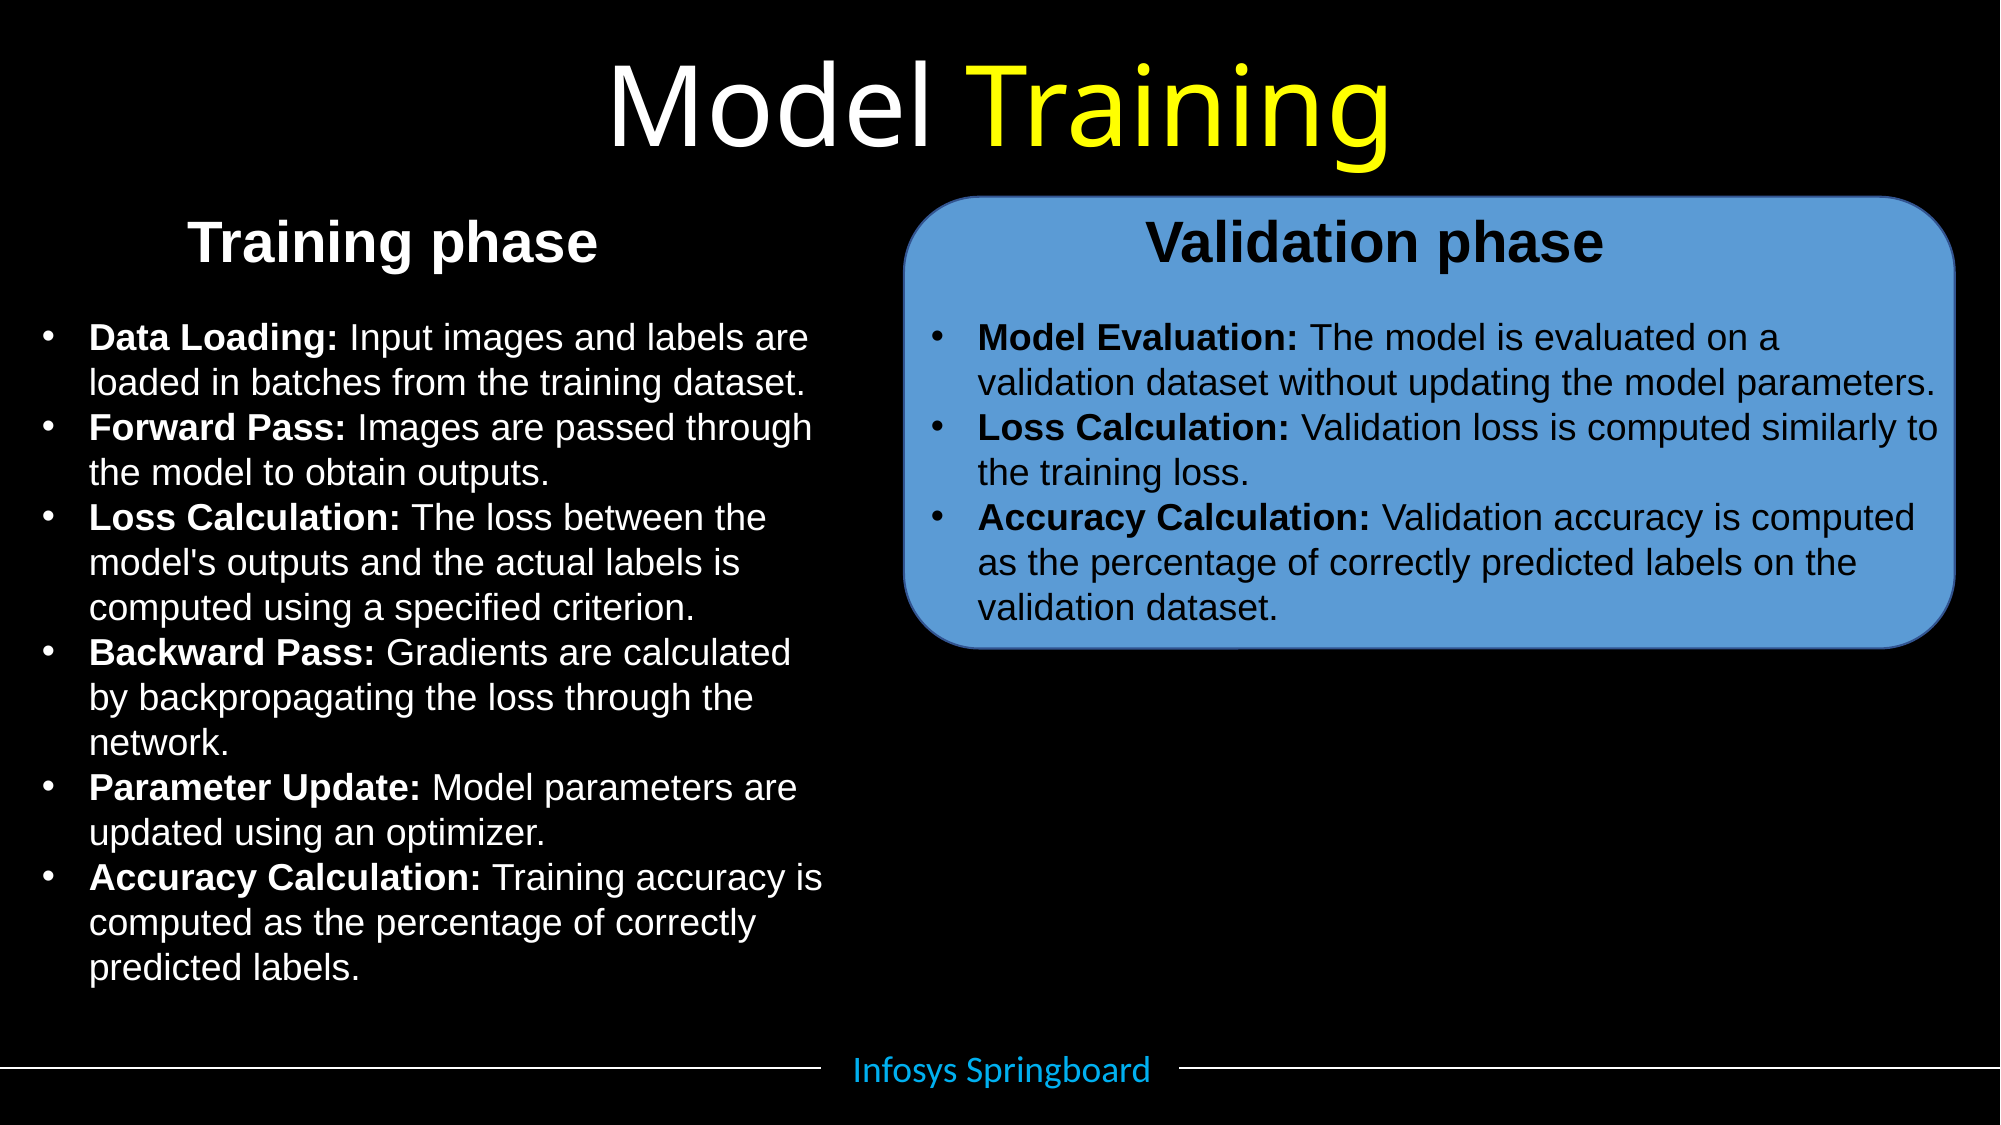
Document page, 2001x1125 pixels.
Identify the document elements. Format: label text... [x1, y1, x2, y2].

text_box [0, 196, 855, 1003]
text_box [855, 636, 1955, 1033]
text_box Infosys Springboard [837, 1037, 1180, 1098]
text_box Model Training [470, 26, 1530, 177]
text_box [855, 196, 1955, 636]
